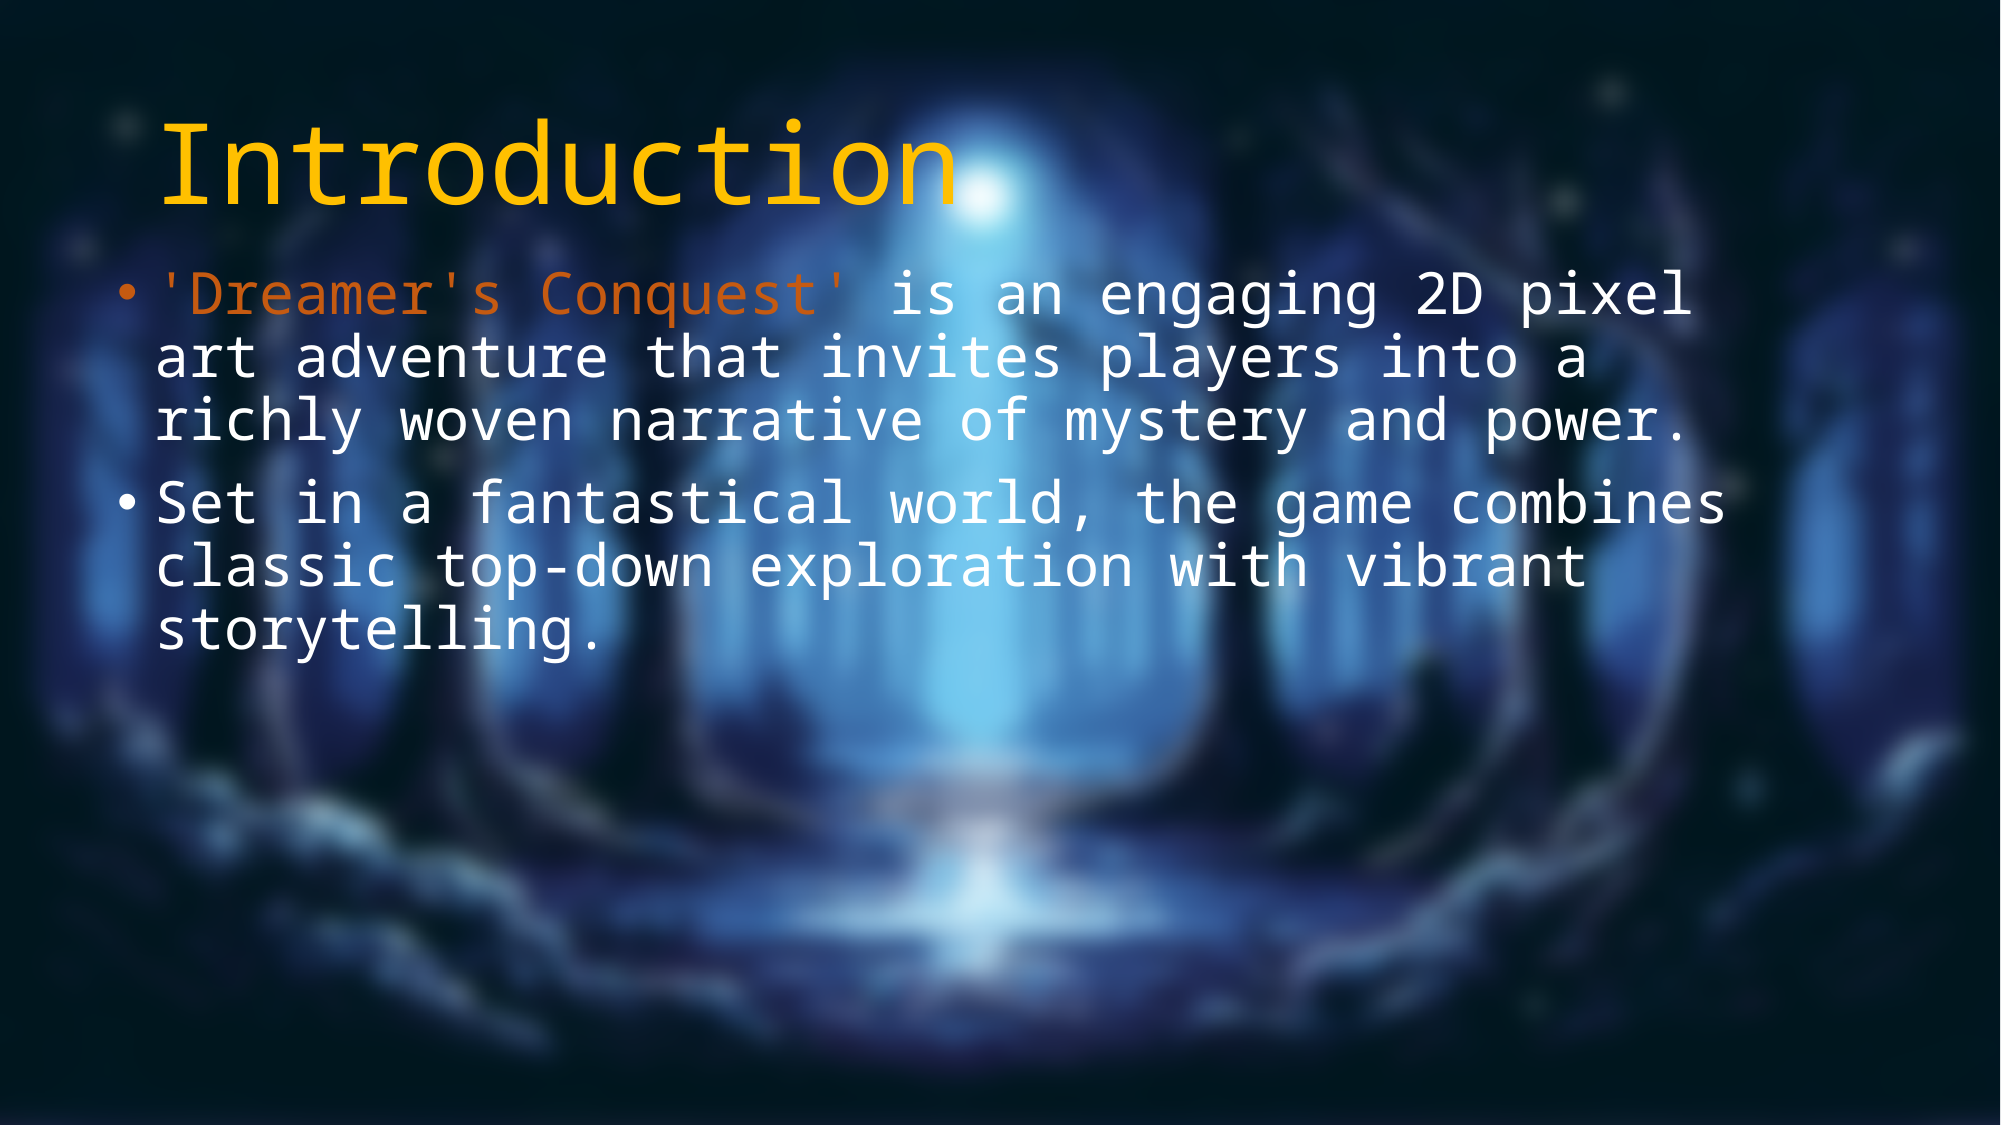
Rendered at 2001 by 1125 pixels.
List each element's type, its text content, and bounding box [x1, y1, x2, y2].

list 'Dreamer's Conquest' is an engaging 2D pixel art adventure that invites players into a richly woven narrative of mystery and power. Set in a fantastical world, the game combines classic top-down exploration with vibrant storytelling. [101, 256, 1827, 971]
title Introduction [137, 59, 1863, 278]
picture [0, 0, 2001, 1125]
